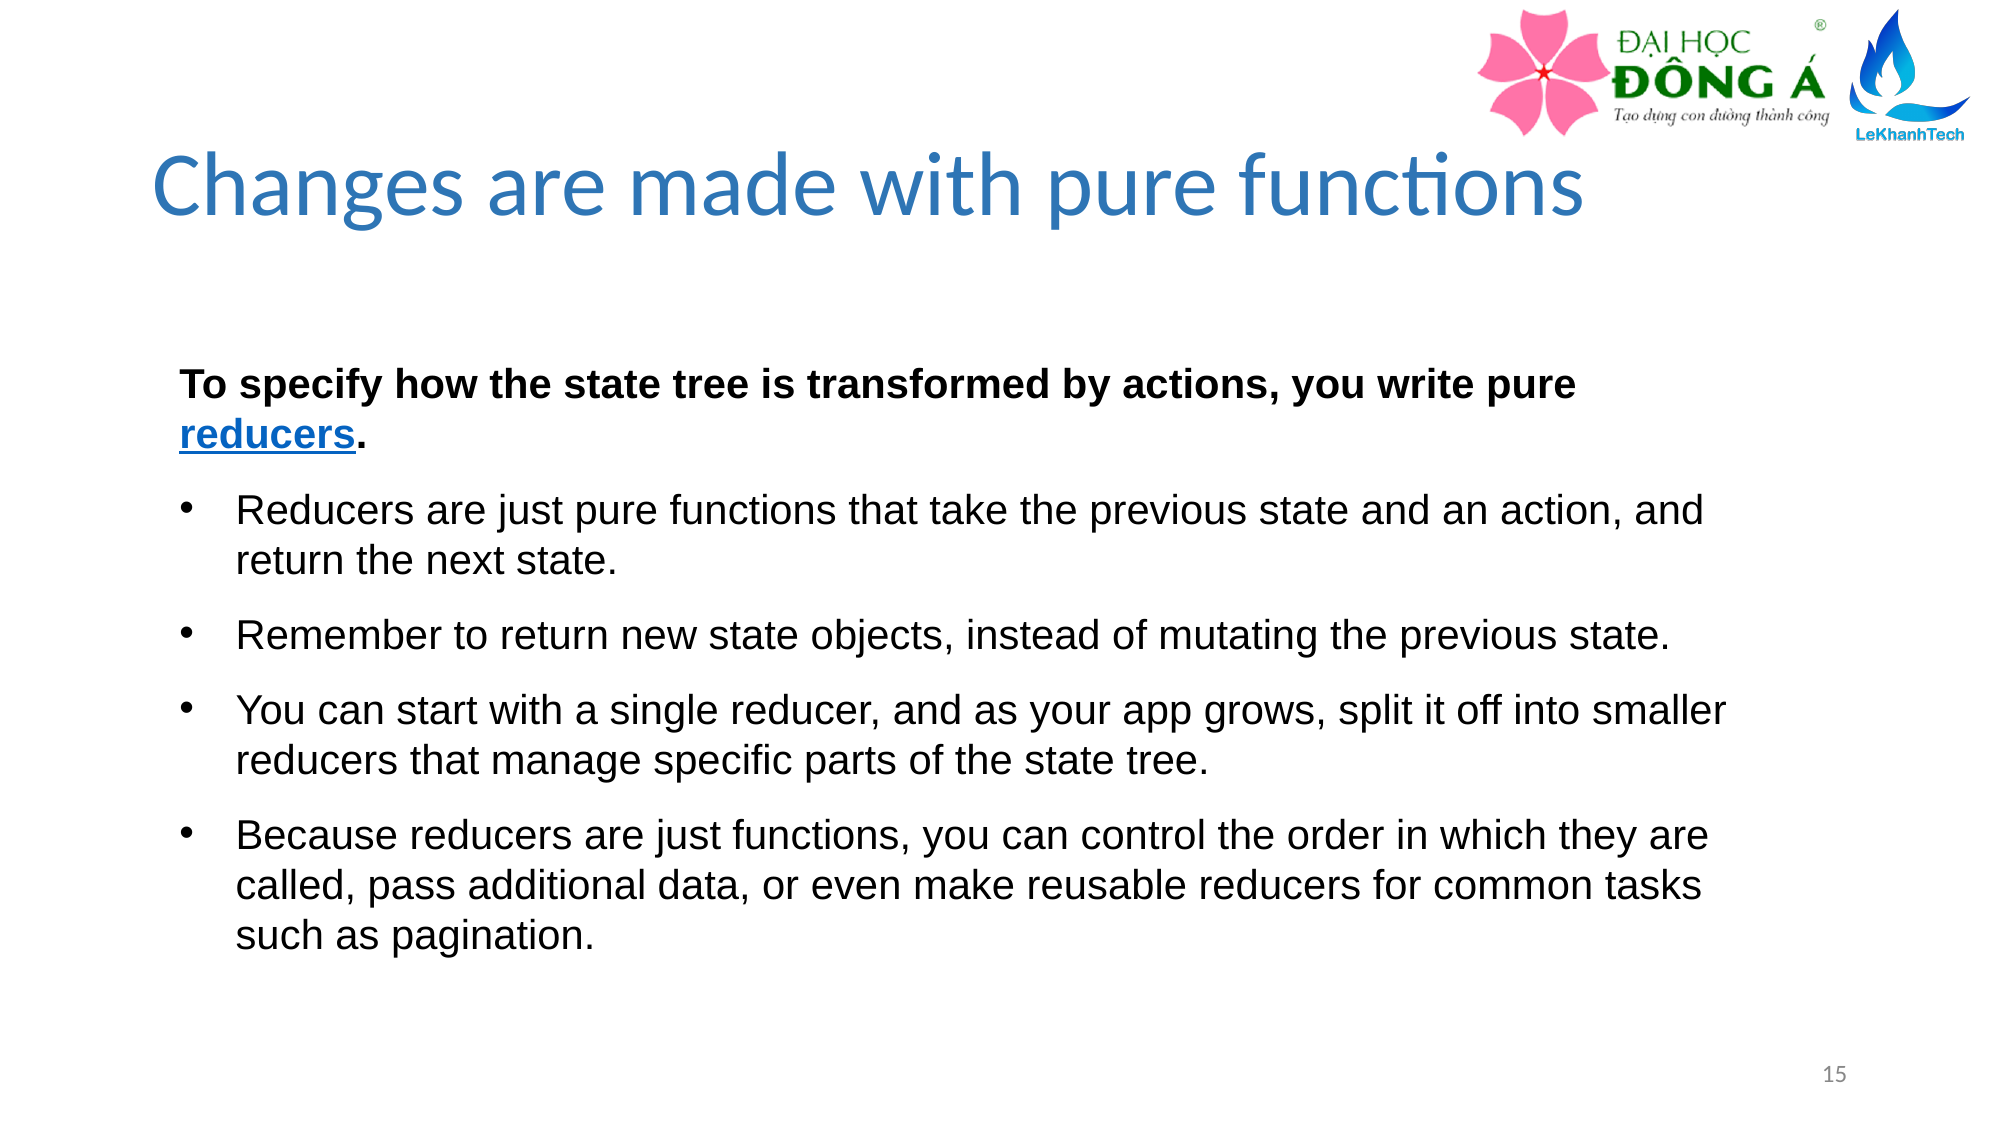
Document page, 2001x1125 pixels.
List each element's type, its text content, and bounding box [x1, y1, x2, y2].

title Changes are made with pure functions [137, 91, 1863, 280]
text_box To specify how the state tree is transformed by actions, you write pure reducers. Reducers are just pure functions that take the previous state and an action, and return the next state. Remember to return new state objects, instead of mutating the previous state. You can start with a single reducer, and as your app grows, split it off into smaller reducers that manage specific parts of the state tree. Because reducers are just functions, you can control the order in which they are called, pass additional data, or even make reusable reducers for common tasks such as pagination. [164, 349, 1759, 966]
slide_number 15 [1412, 1042, 1863, 1103]
picture [1465, 5, 1980, 144]
